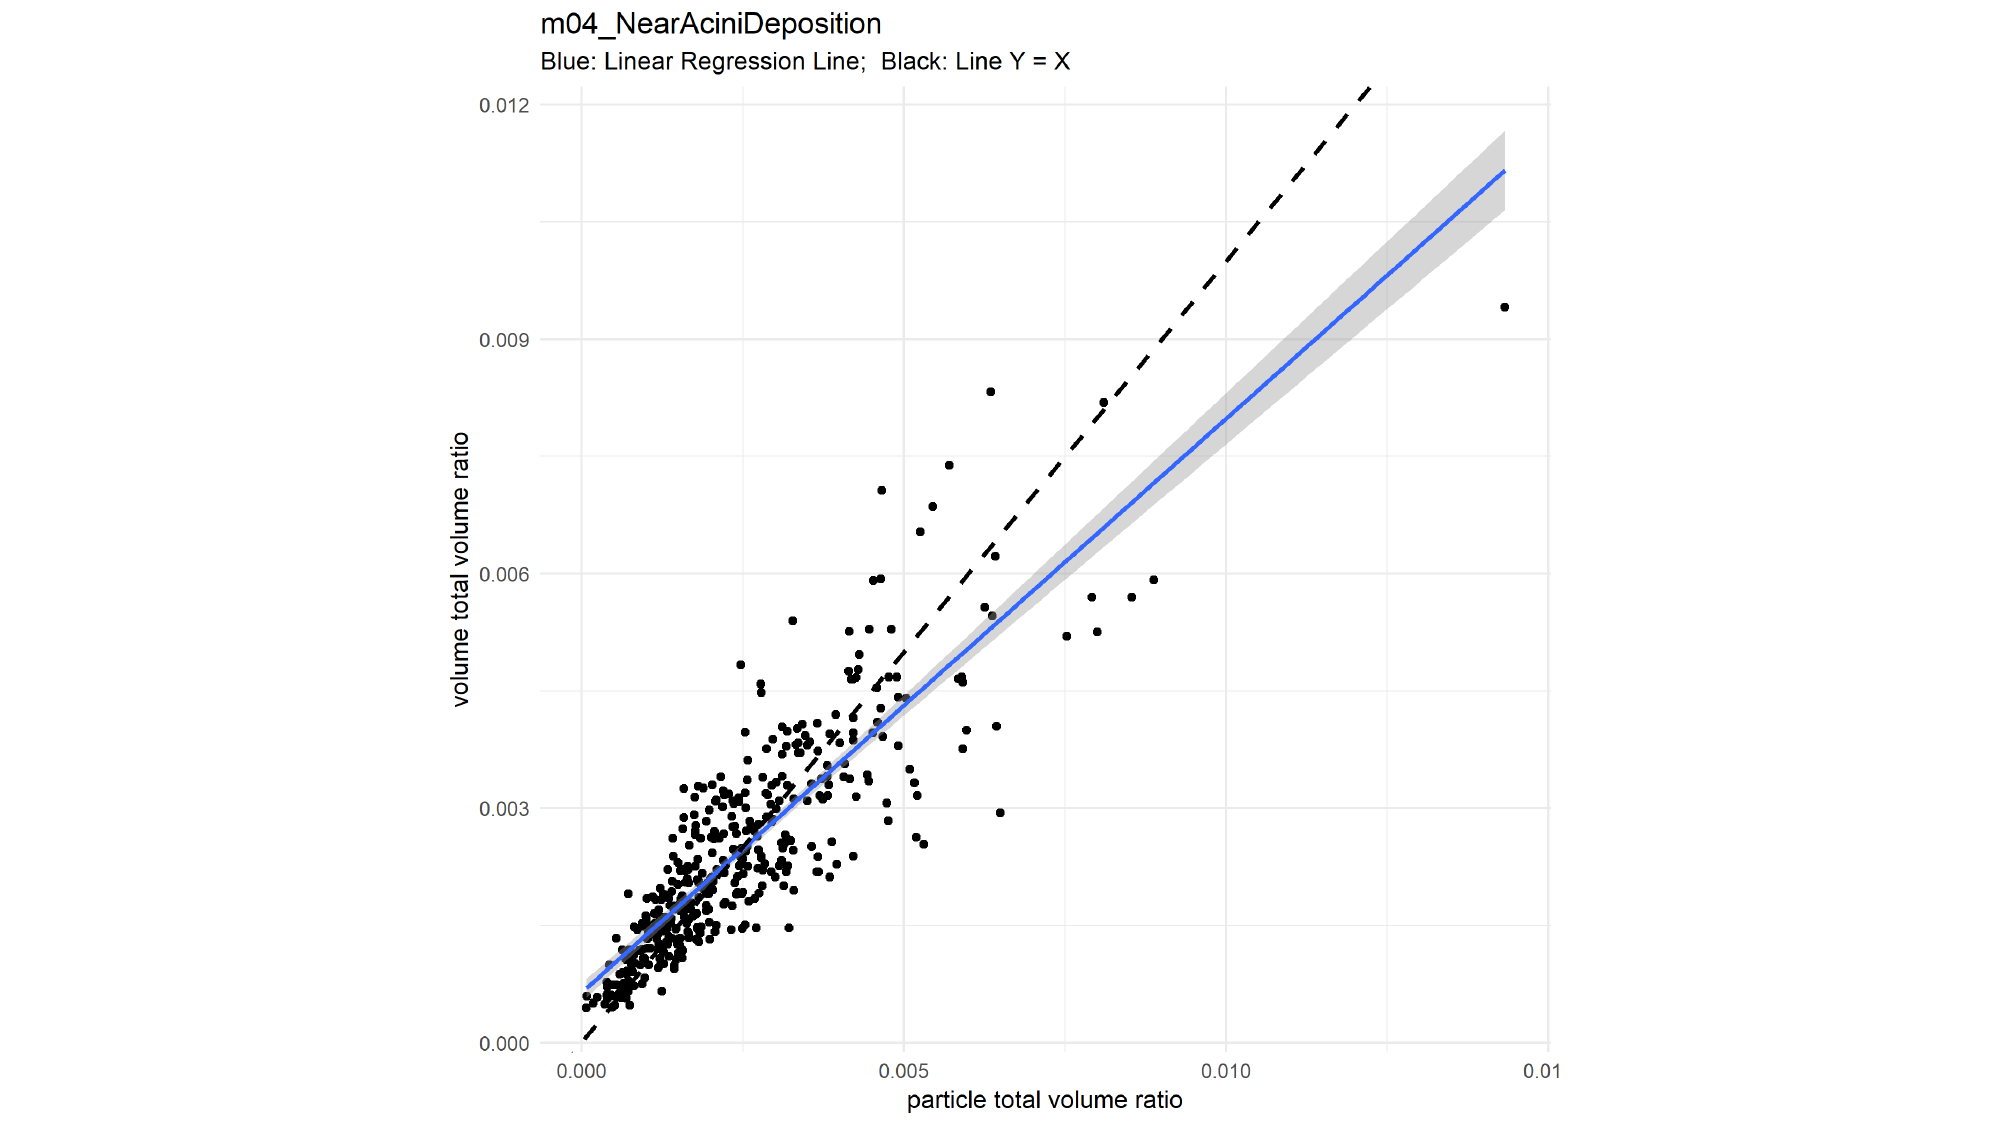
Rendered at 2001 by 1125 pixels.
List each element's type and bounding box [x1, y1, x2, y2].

picture [437, 0, 1563, 1125]
